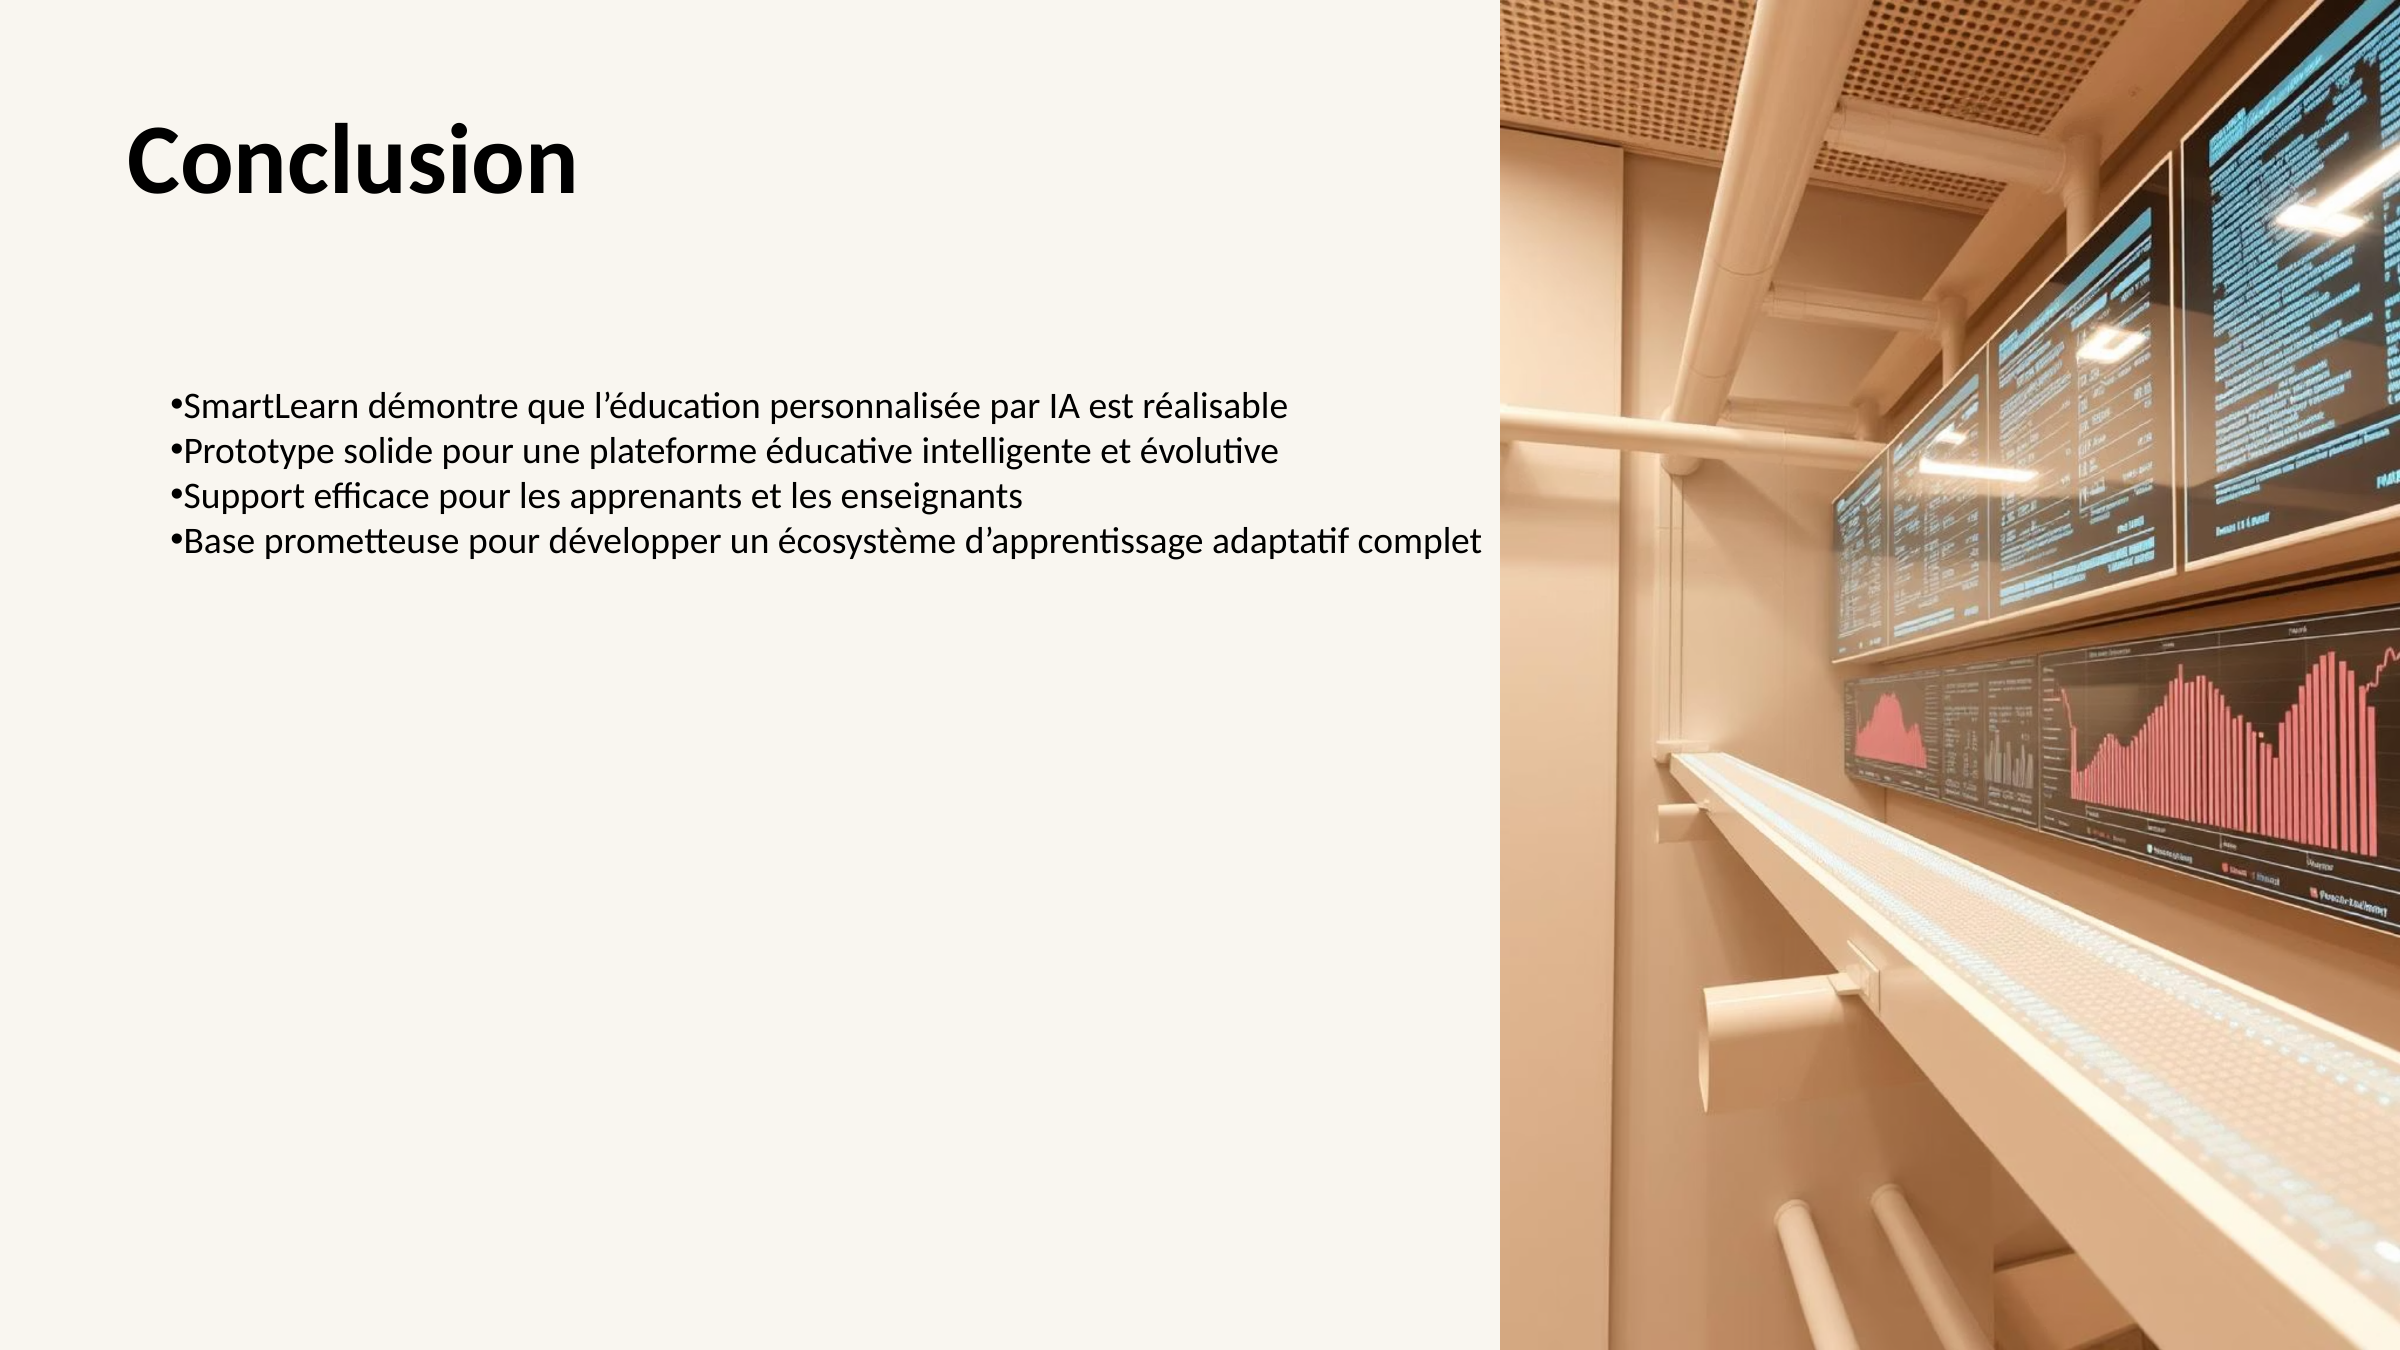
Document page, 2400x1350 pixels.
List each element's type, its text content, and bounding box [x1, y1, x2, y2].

text_box SmartLearn démontre que l’éducation personnalisée par IA est réalisable Prototype solide pour une plateforme éducative intelligente et évolutive Support efficace pour les apprenants et les enseignants Base prometteuse pour développer un écosystème d’apprentissage adaptatif complet [170, 381, 1470, 1139]
picture [1499, 0, 2400, 1350]
text_box Conclusion [127, 100, 1373, 328]
